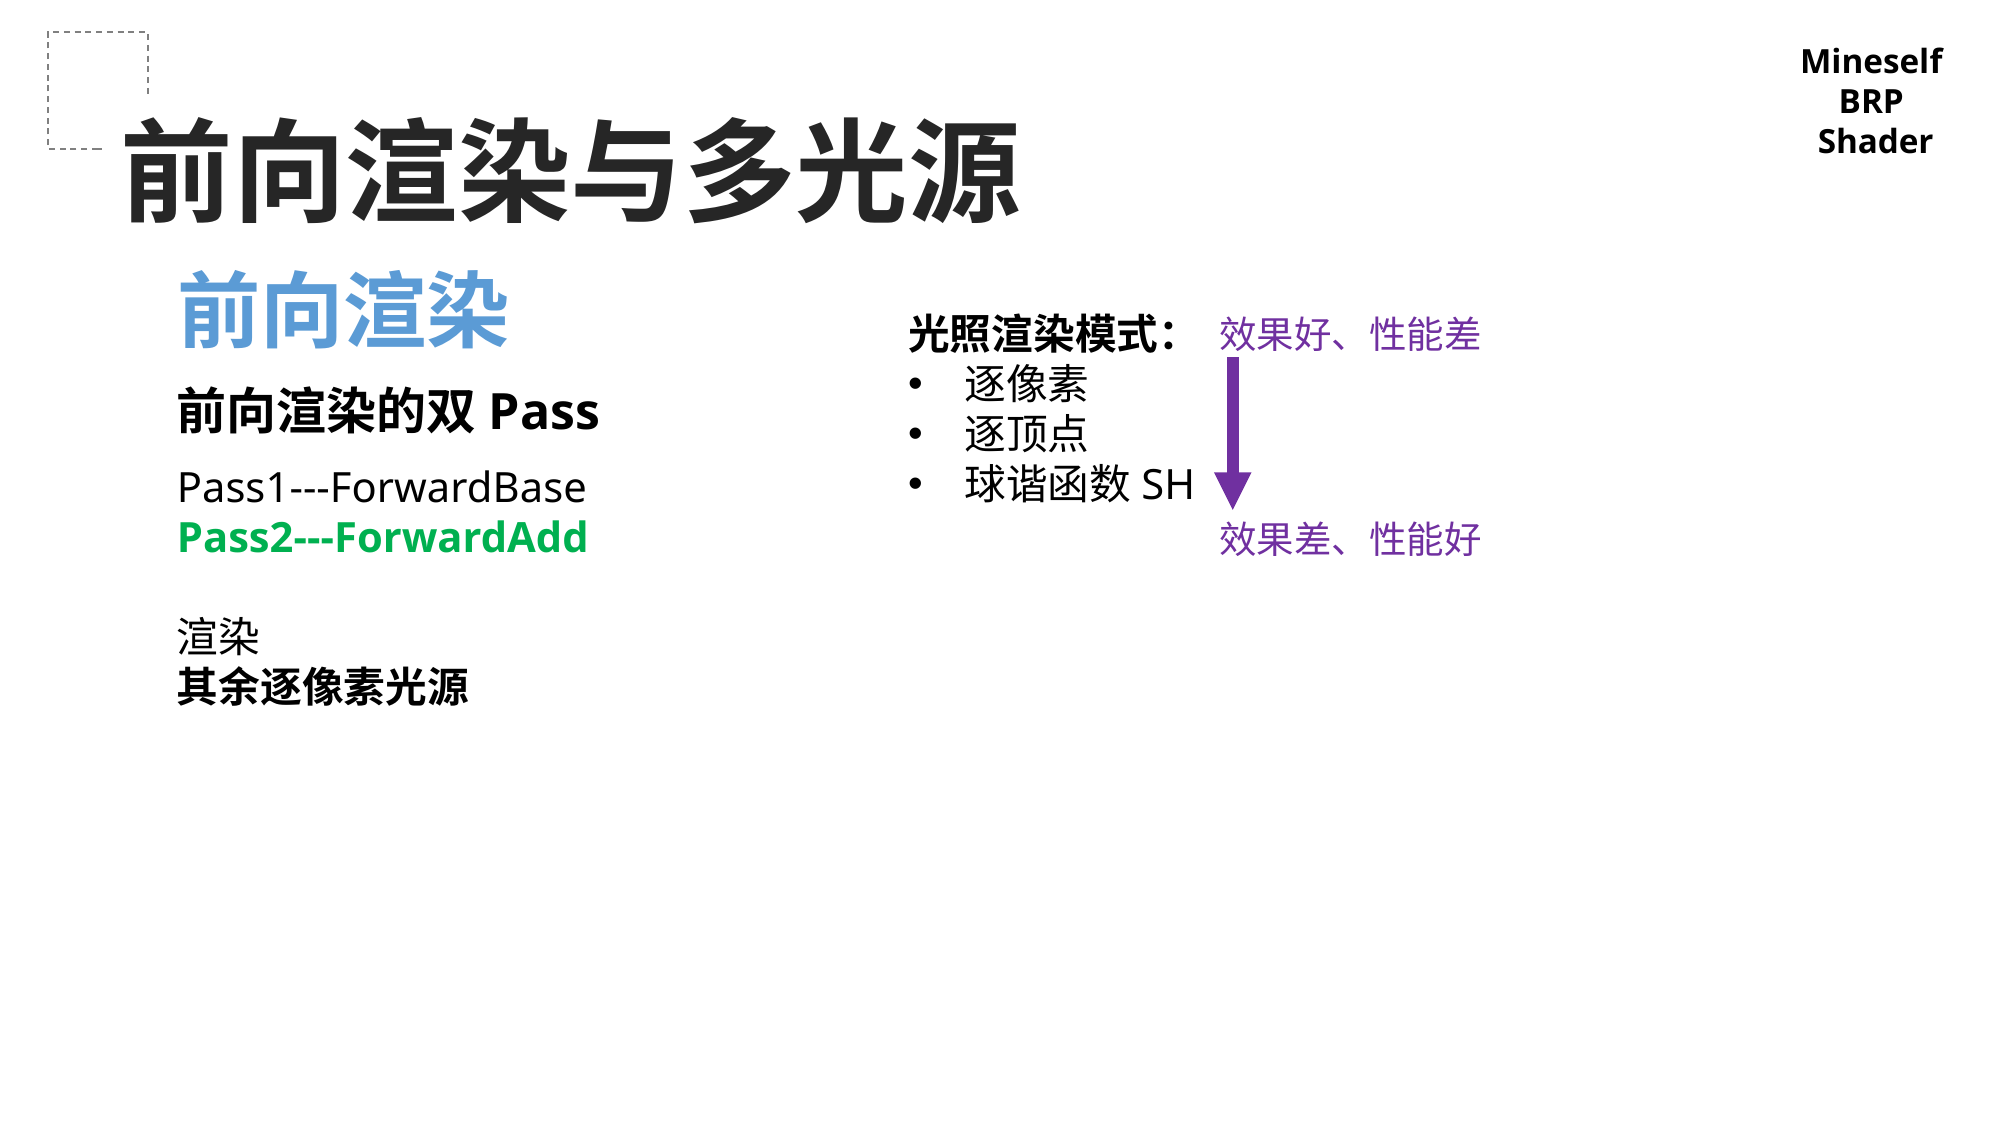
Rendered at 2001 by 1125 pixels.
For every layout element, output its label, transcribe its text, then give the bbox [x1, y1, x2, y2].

text_box [47, 31, 149, 150]
text_box 效果差、性能好 [1219, 516, 1497, 562]
text_box 光照渲染模式： 逐像素 逐顶点 球谐函数SH [908, 307, 2000, 508]
text_box [103, 96, 196, 173]
text_box 前向渲染的双Pass [176, 379, 908, 440]
text_box 前向渲染与多光源 [120, 101, 1113, 237]
text_box 渲染 其余逐像素光源 [176, 610, 1441, 711]
text_box 前向渲染 [176, 258, 764, 359]
text_box 效果好、性能差 [1219, 311, 1557, 357]
text_box Pass1---ForwardBase Pass2---ForwardAdd [176, 460, 1441, 561]
text_box Mineself BRP Shader [1788, 40, 1964, 160]
